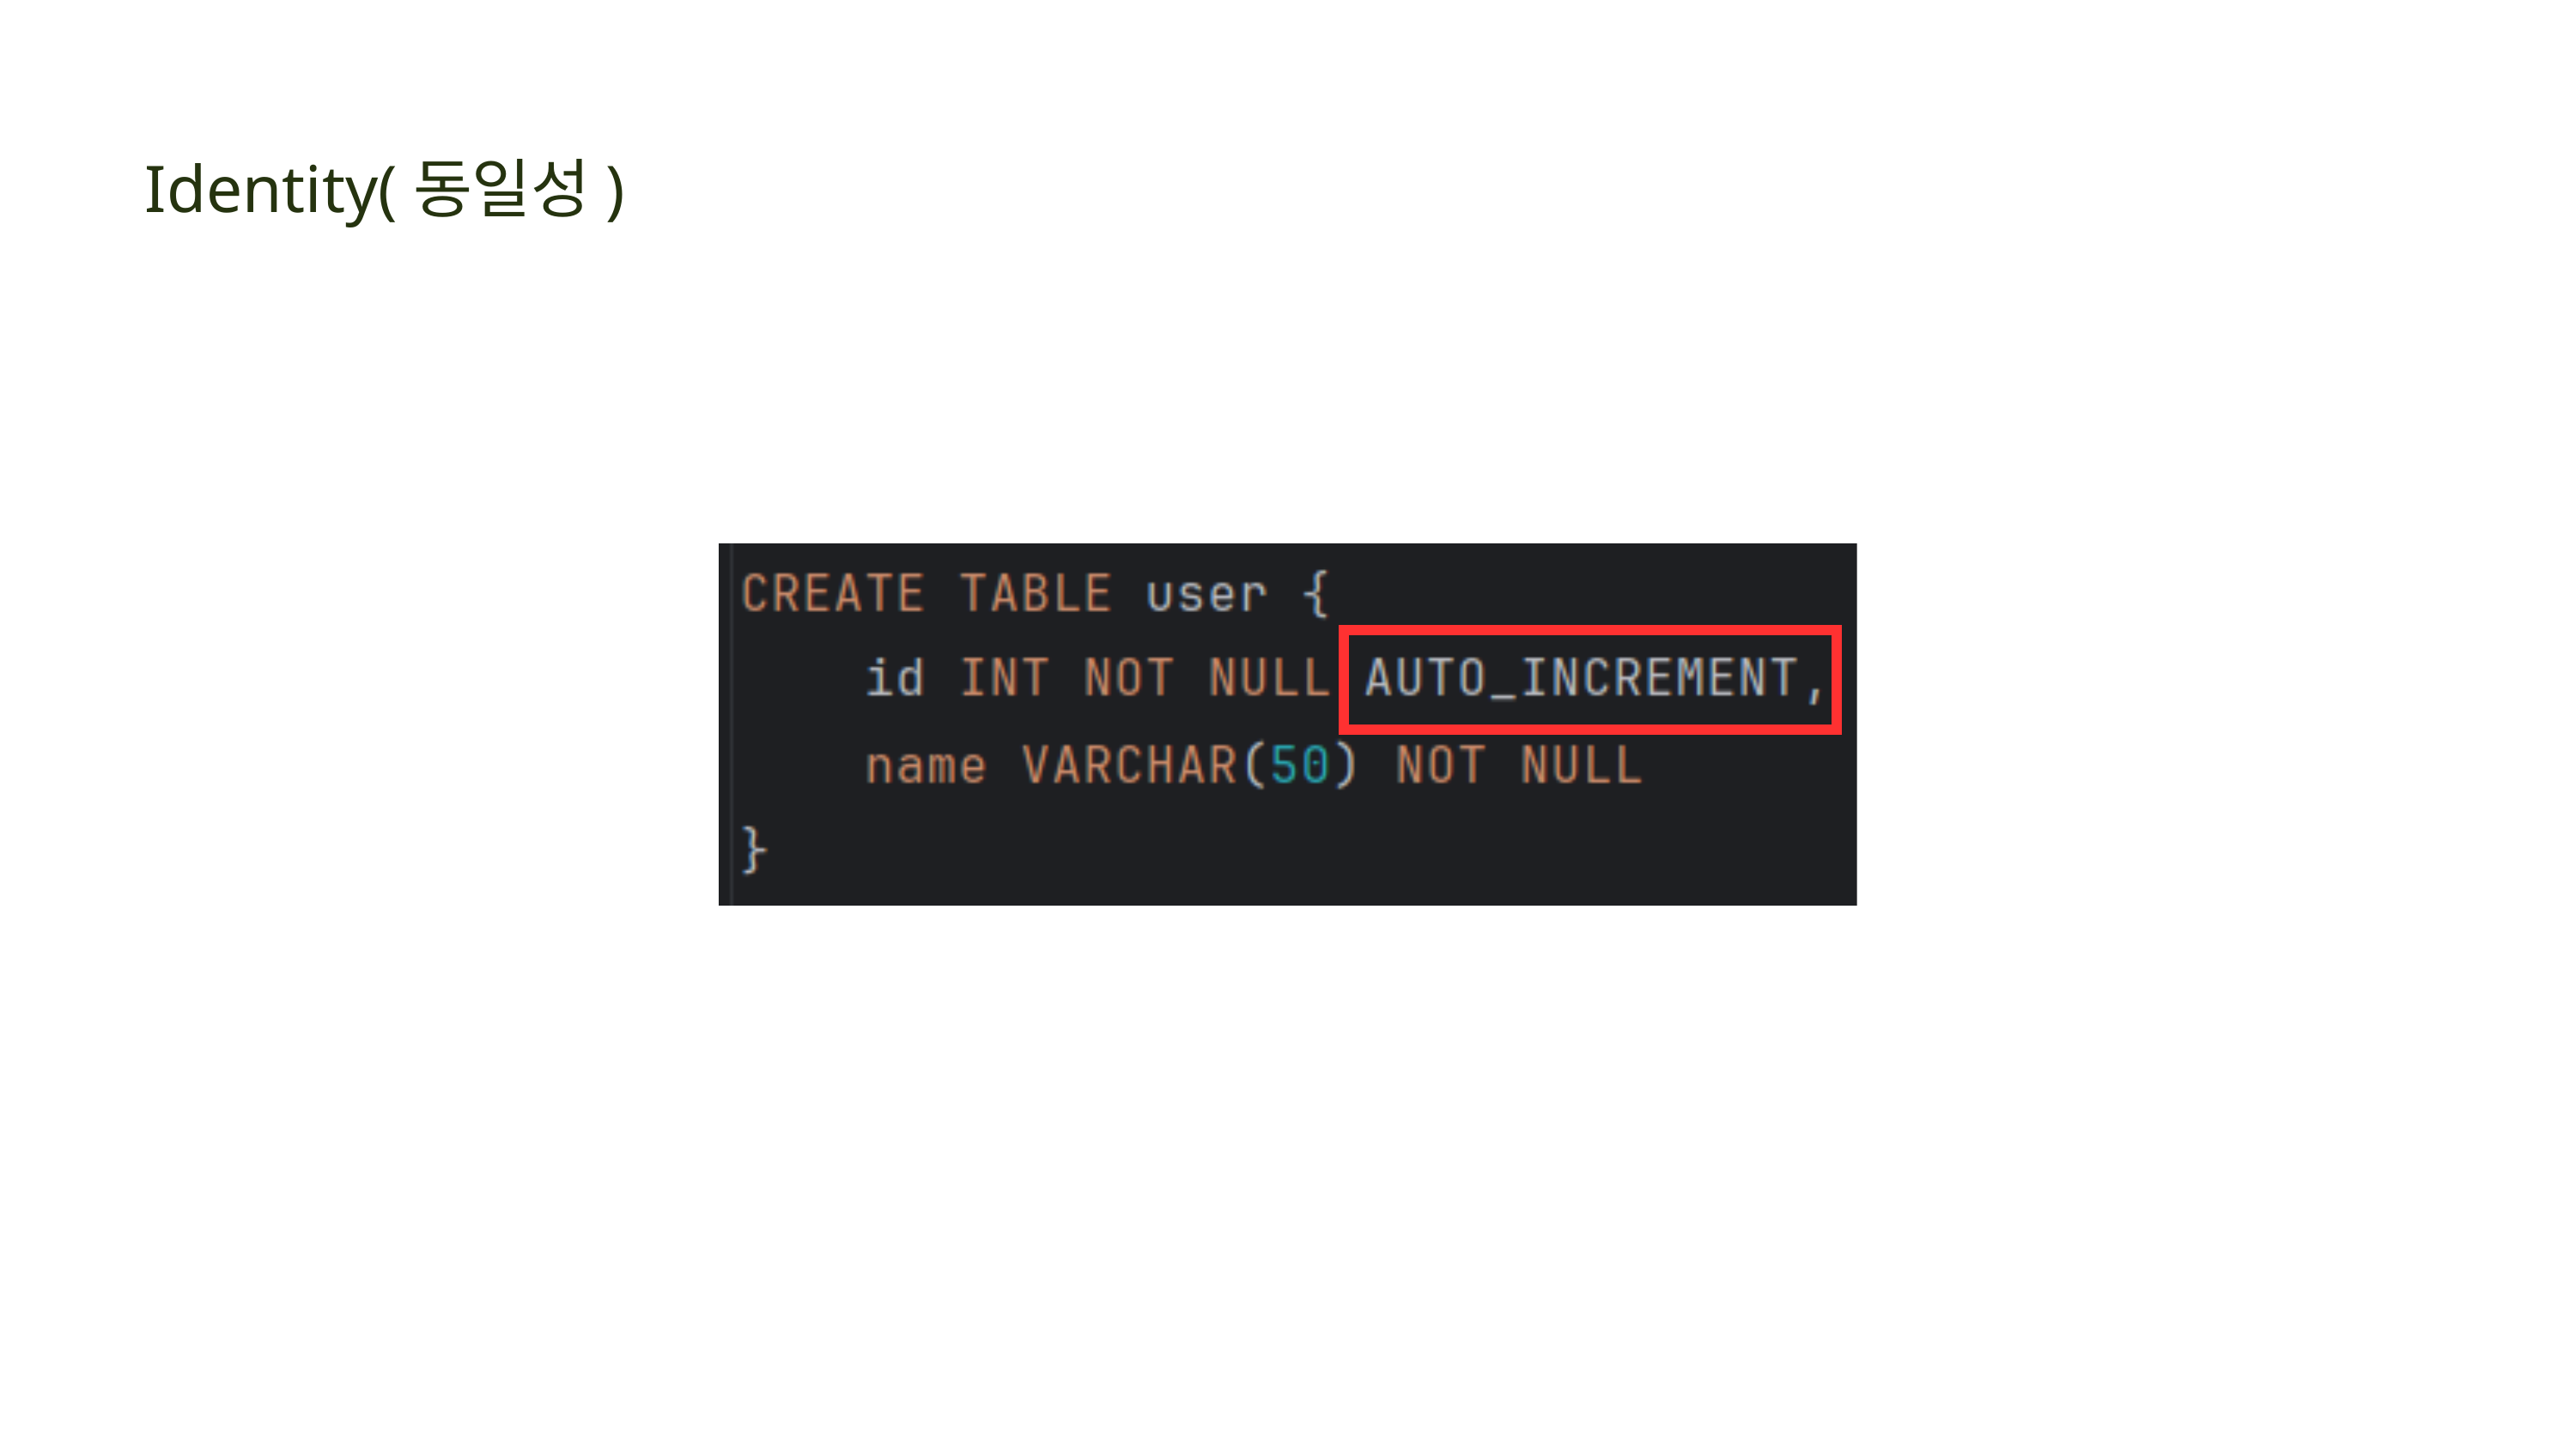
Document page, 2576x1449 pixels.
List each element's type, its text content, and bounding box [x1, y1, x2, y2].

text_box Identity(동일성) [144, 135, 1660, 226]
text_box [719, 543, 1857, 906]
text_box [1343, 629, 1838, 731]
